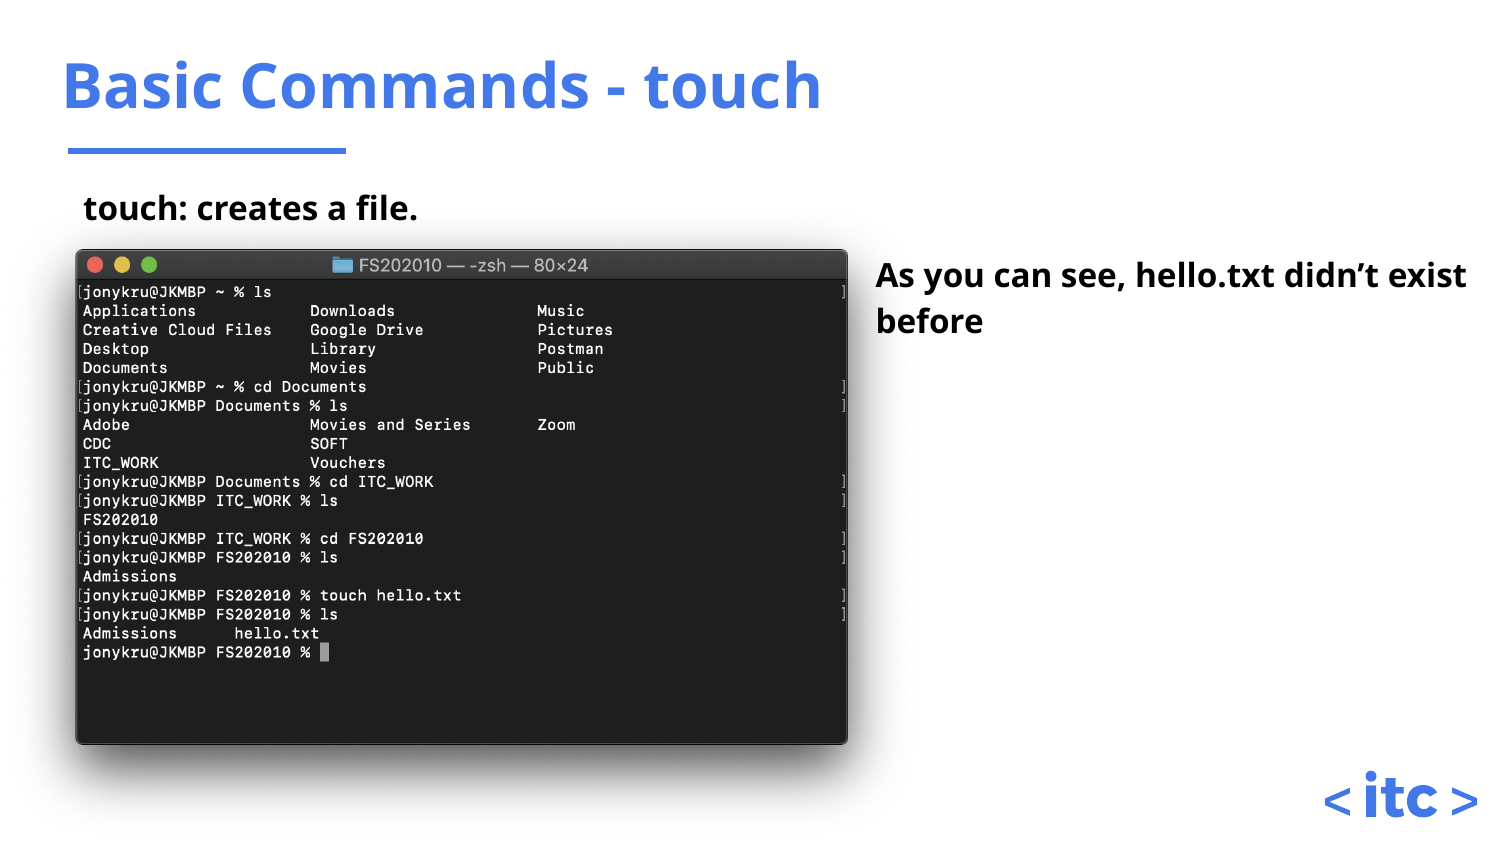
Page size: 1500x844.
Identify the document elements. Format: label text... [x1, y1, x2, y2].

text_box As you can see, hello.txt didn’t exist before [926, 233, 1500, 436]
text_box touch: creates a file. [68, 166, 1485, 233]
picture [0, 198, 923, 844]
text_box Basic Commands - touch T [46, 39, 1500, 136]
picture [1316, 759, 1485, 828]
